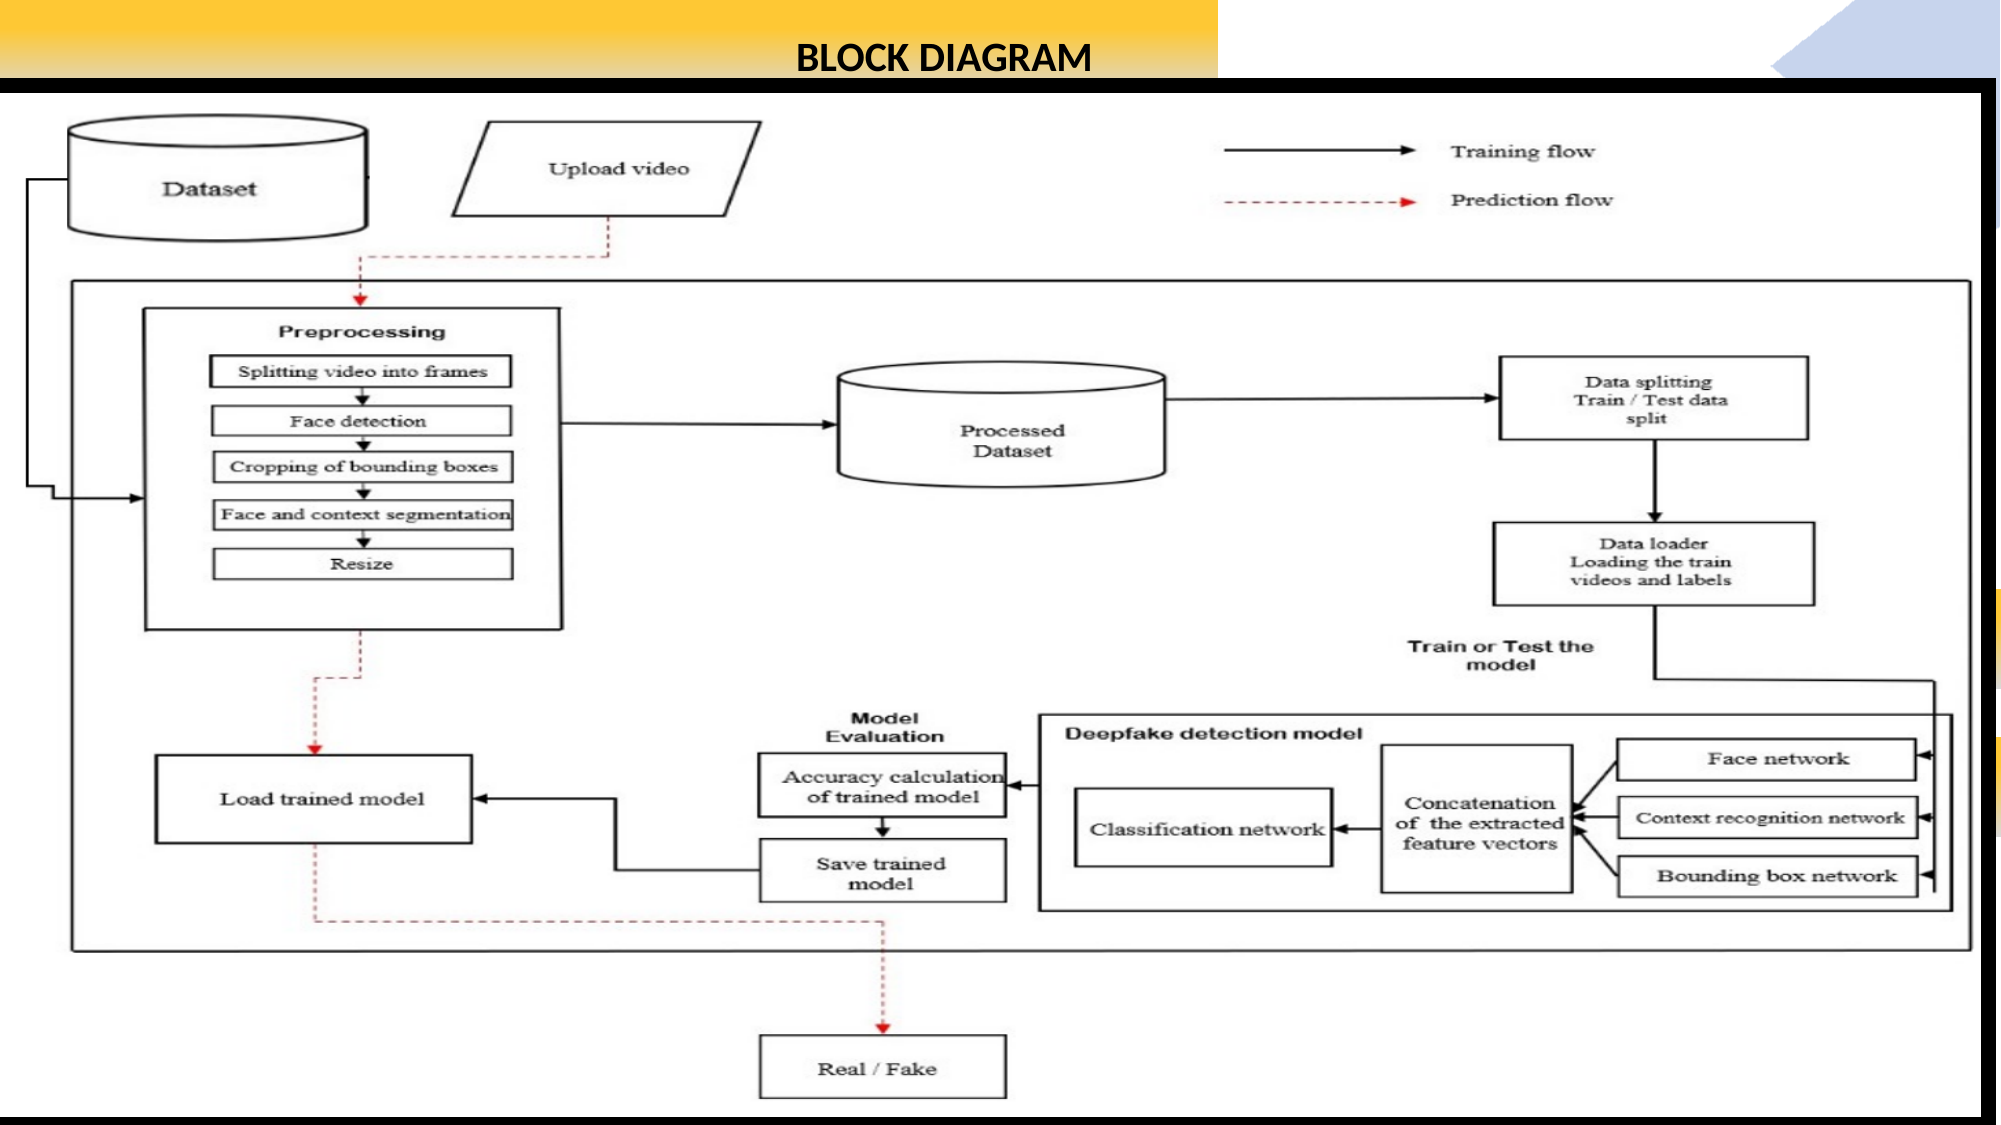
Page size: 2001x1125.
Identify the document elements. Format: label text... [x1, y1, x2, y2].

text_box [134, 0, 971, 92]
picture [0, 0, 2000, 1117]
text_box BLOCK DIAGRAM [971, 22, 1108, 78]
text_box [134, 1117, 971, 1125]
